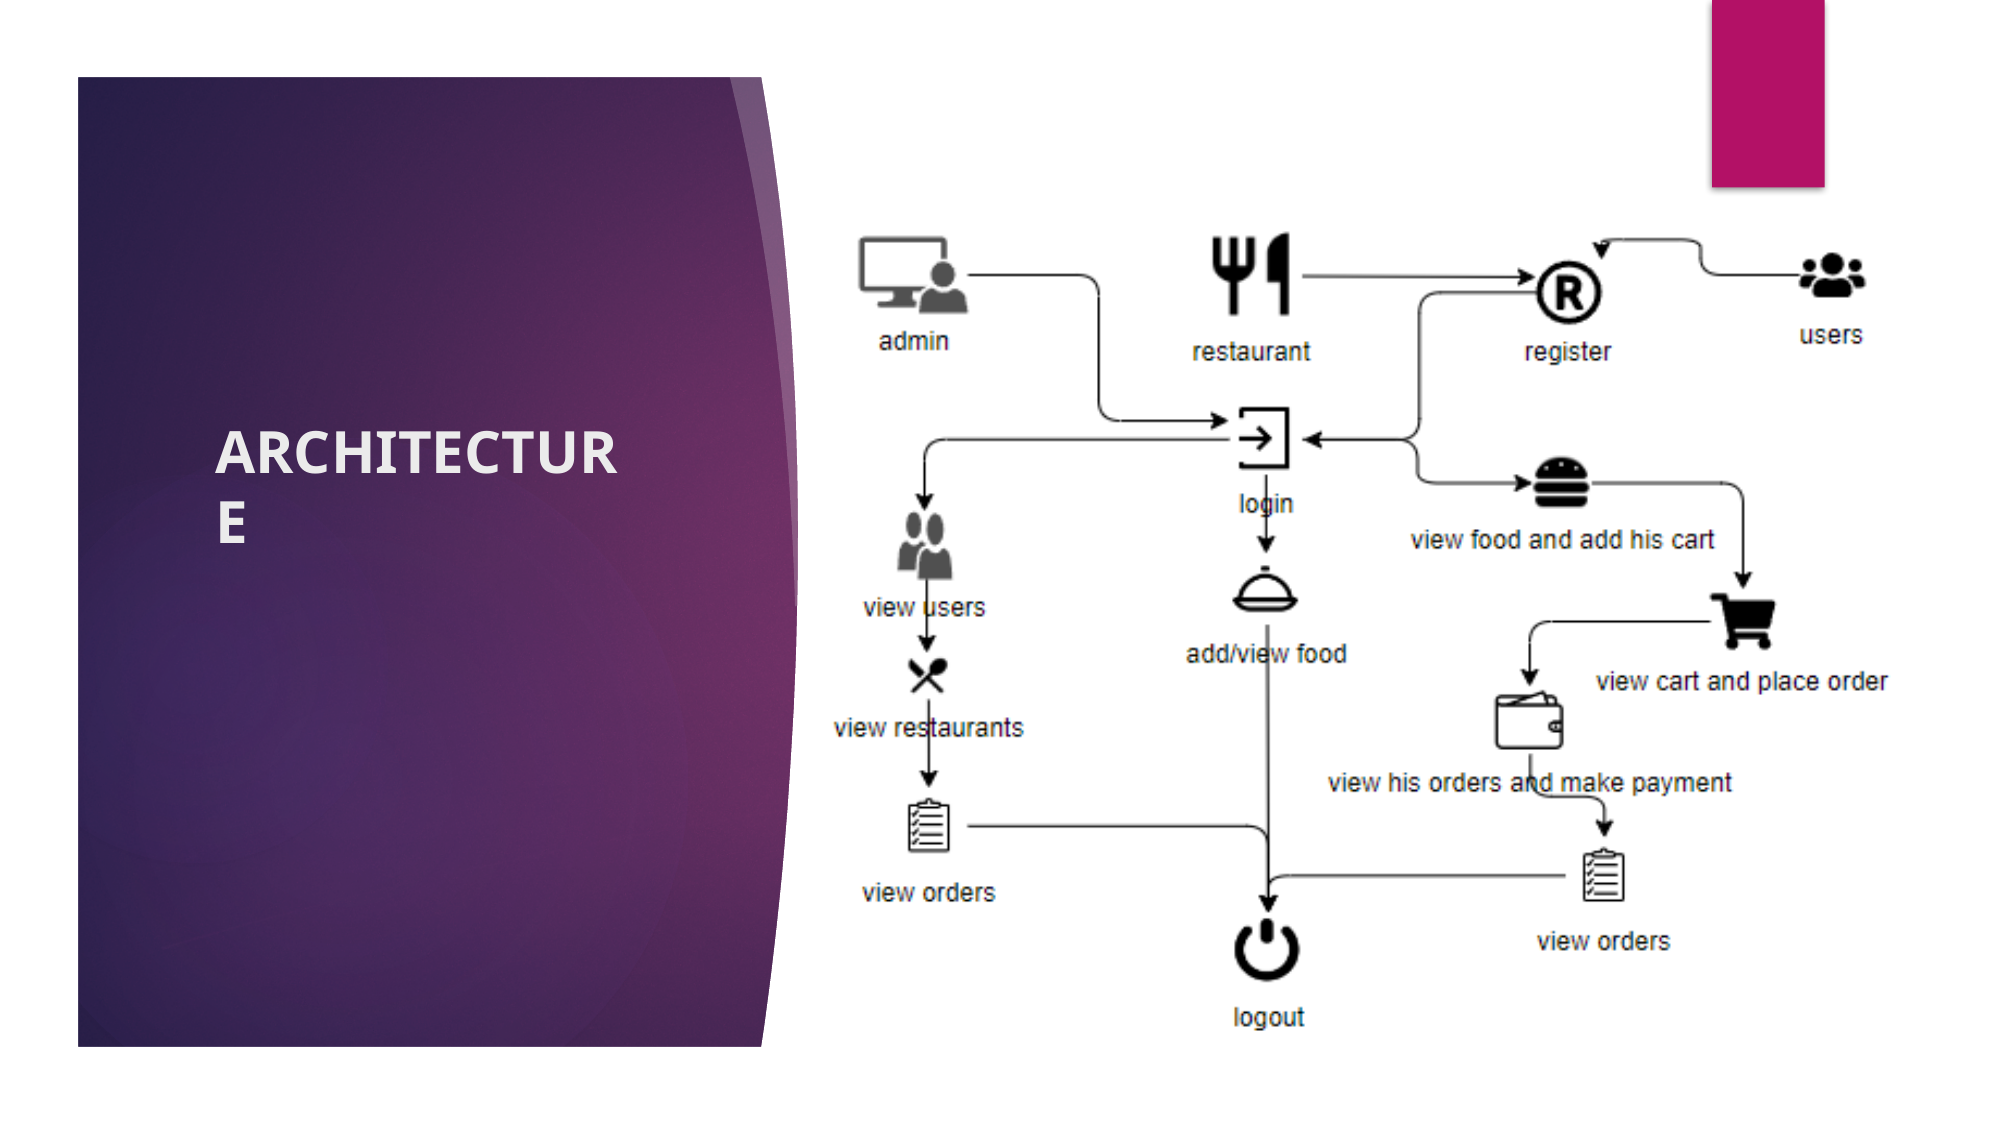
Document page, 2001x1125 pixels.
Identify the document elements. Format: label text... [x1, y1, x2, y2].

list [813, 209, 1932, 1051]
title ARCHITECTURE [200, 479, 659, 563]
